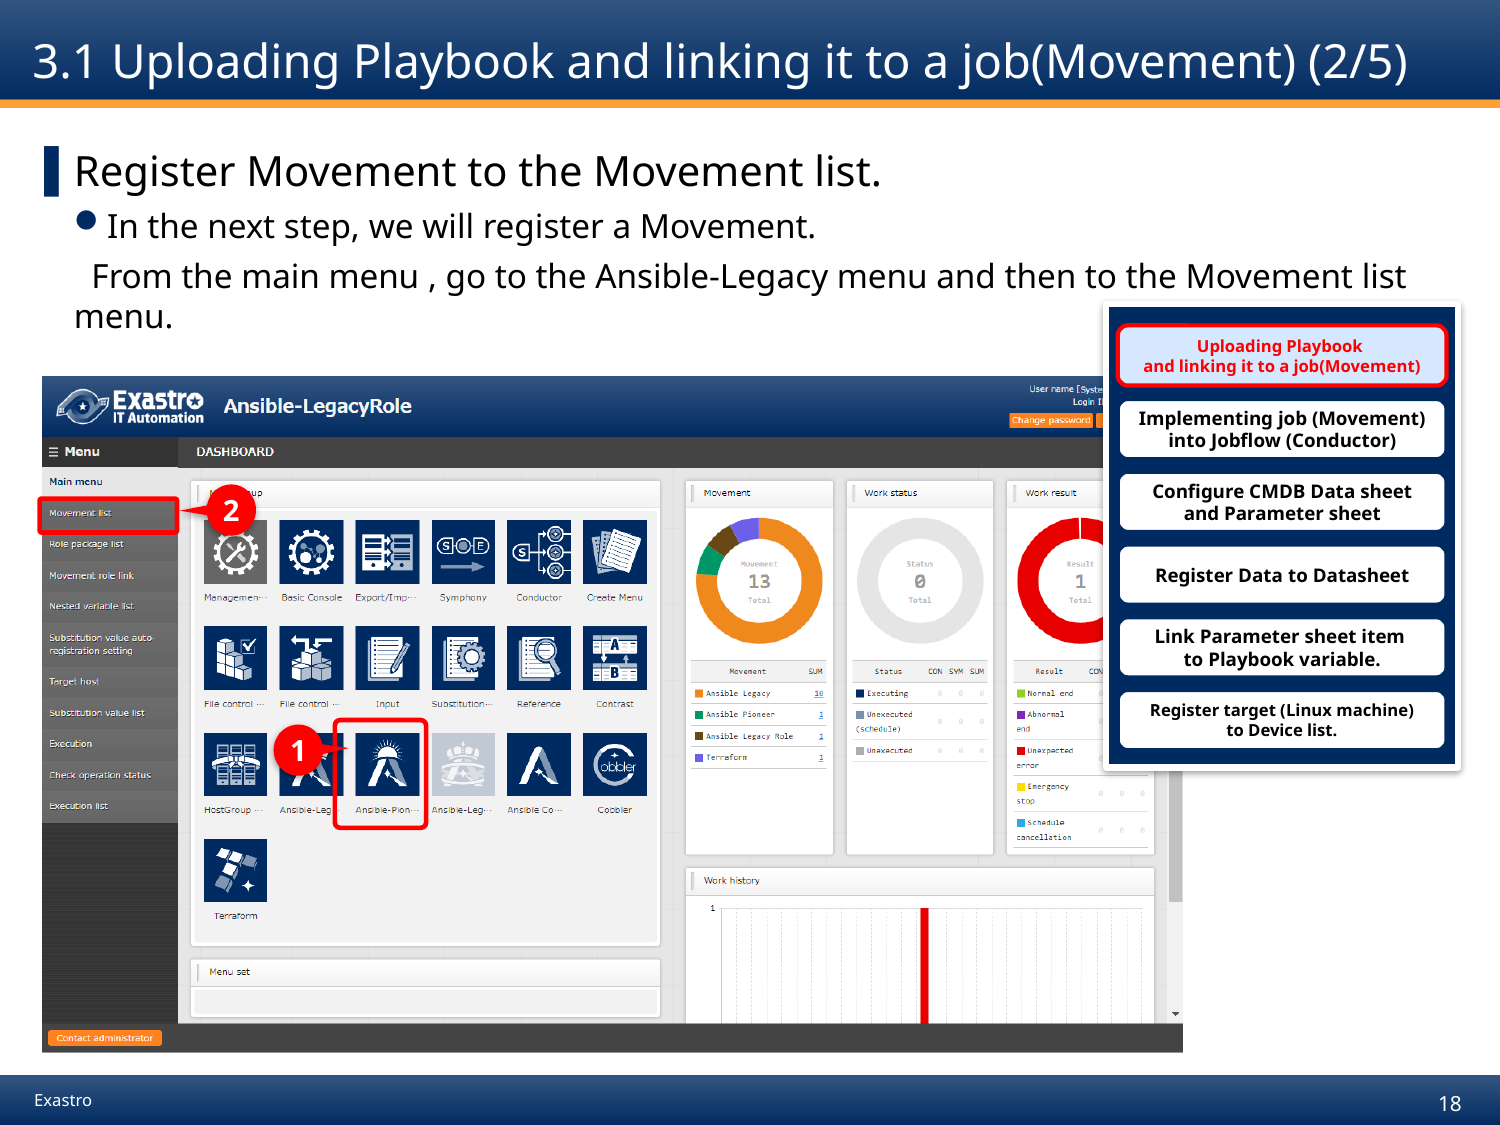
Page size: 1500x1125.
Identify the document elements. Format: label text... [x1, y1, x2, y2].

picture [42, 376, 1183, 1054]
list Register Movement to the Movement list. In the next step, we will register a Movement. From the main menu , go to the Ansible-Legacy menu and then to the Movement list menu. [29, 137, 1500, 1059]
text_box Link Parameter sheet item to Playbook variable. [1188, 615, 1449, 680]
text_box Implementing job (Movement) into Jobflow (Conductor) [1188, 396, 1449, 462]
text_box Configure CMDB Data sheet and Parameter sheet [1188, 469, 1449, 535]
text_box Register Data to Datasheet [1188, 542, 1449, 607]
text_box Register target (Linux machine) to Device list. [1188, 687, 1449, 753]
text_box Uploading Playbook and linking it to a job(Movement) [1115, 323, 1449, 388]
title 3.1 Uploading Playbook and linking it to a job(Movement) (2/5) [17, 18, 1495, 96]
picture [0, 0, 1500, 1125]
text_box [1103, 301, 1461, 771]
